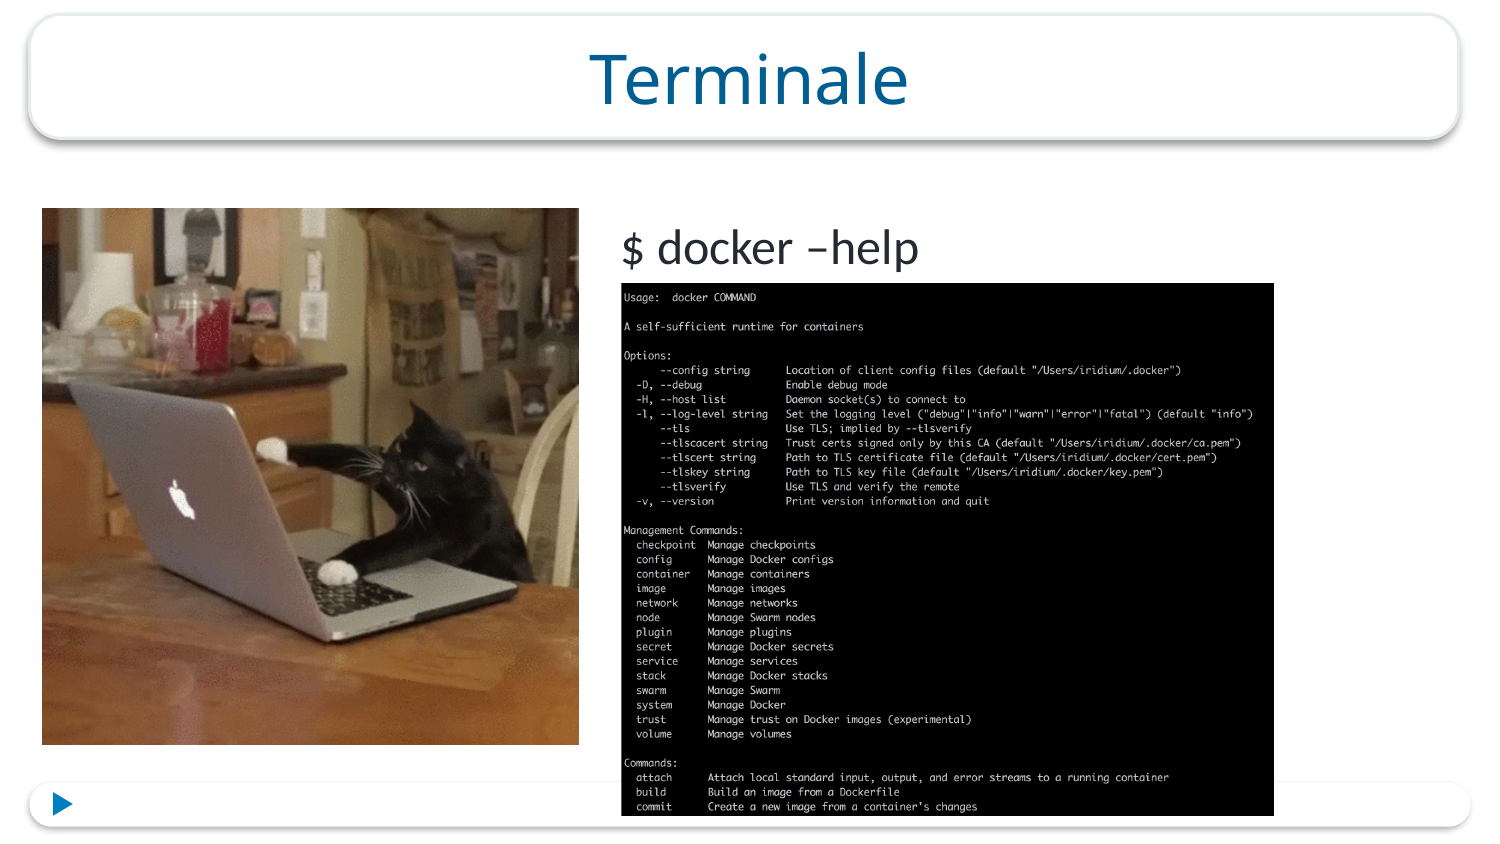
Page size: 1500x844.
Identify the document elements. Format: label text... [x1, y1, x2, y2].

title Terminale [0, 0, 1500, 165]
text_box $ docker –help [609, 208, 1500, 402]
picture [621, 283, 1275, 817]
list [42, 208, 579, 745]
